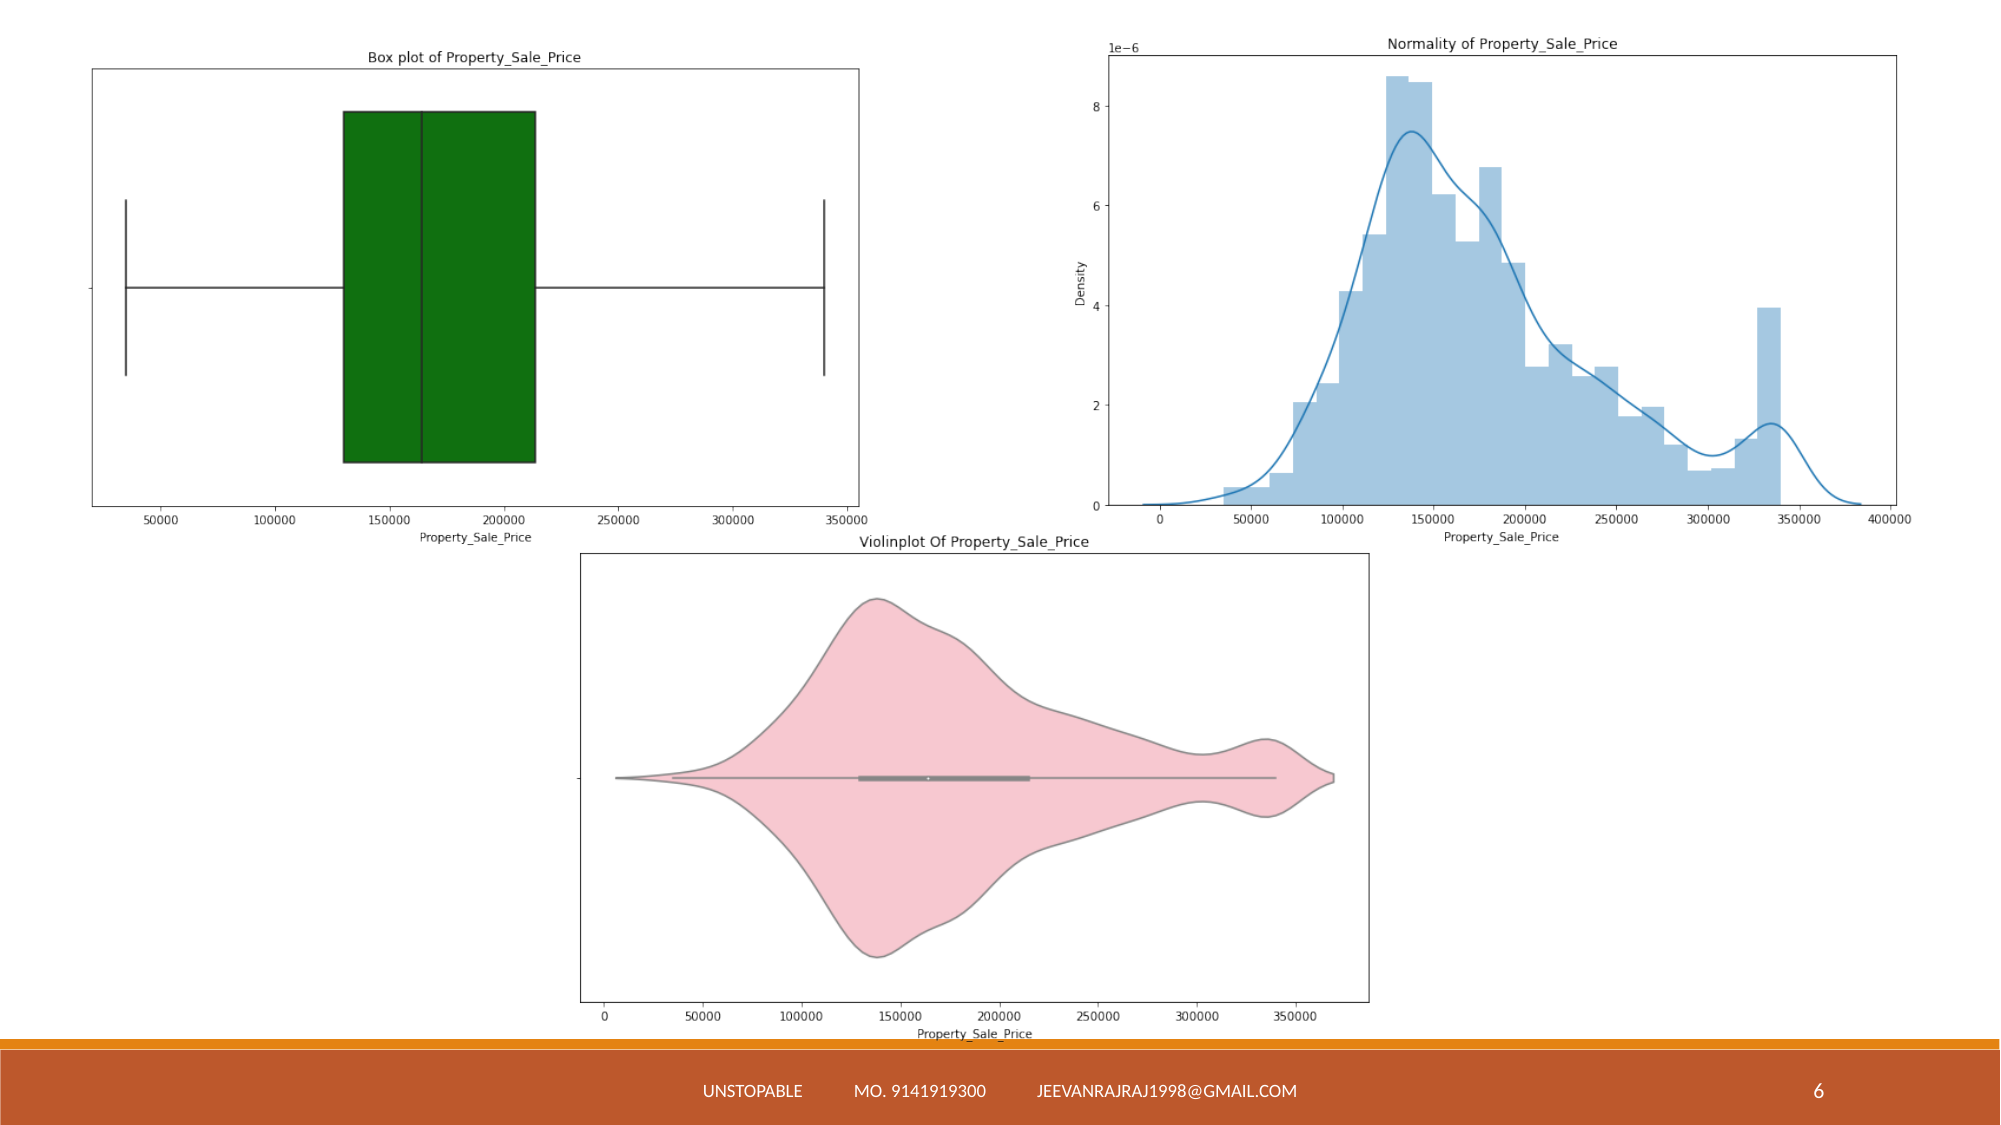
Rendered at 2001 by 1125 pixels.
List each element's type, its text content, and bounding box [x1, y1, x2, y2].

slide_number 6 [1624, 1059, 1840, 1120]
picture [78, 29, 1922, 1049]
footer unstopable Mo. 9141919300 jeevanrajraj1998@gmail.com [604, 1059, 1396, 1120]
